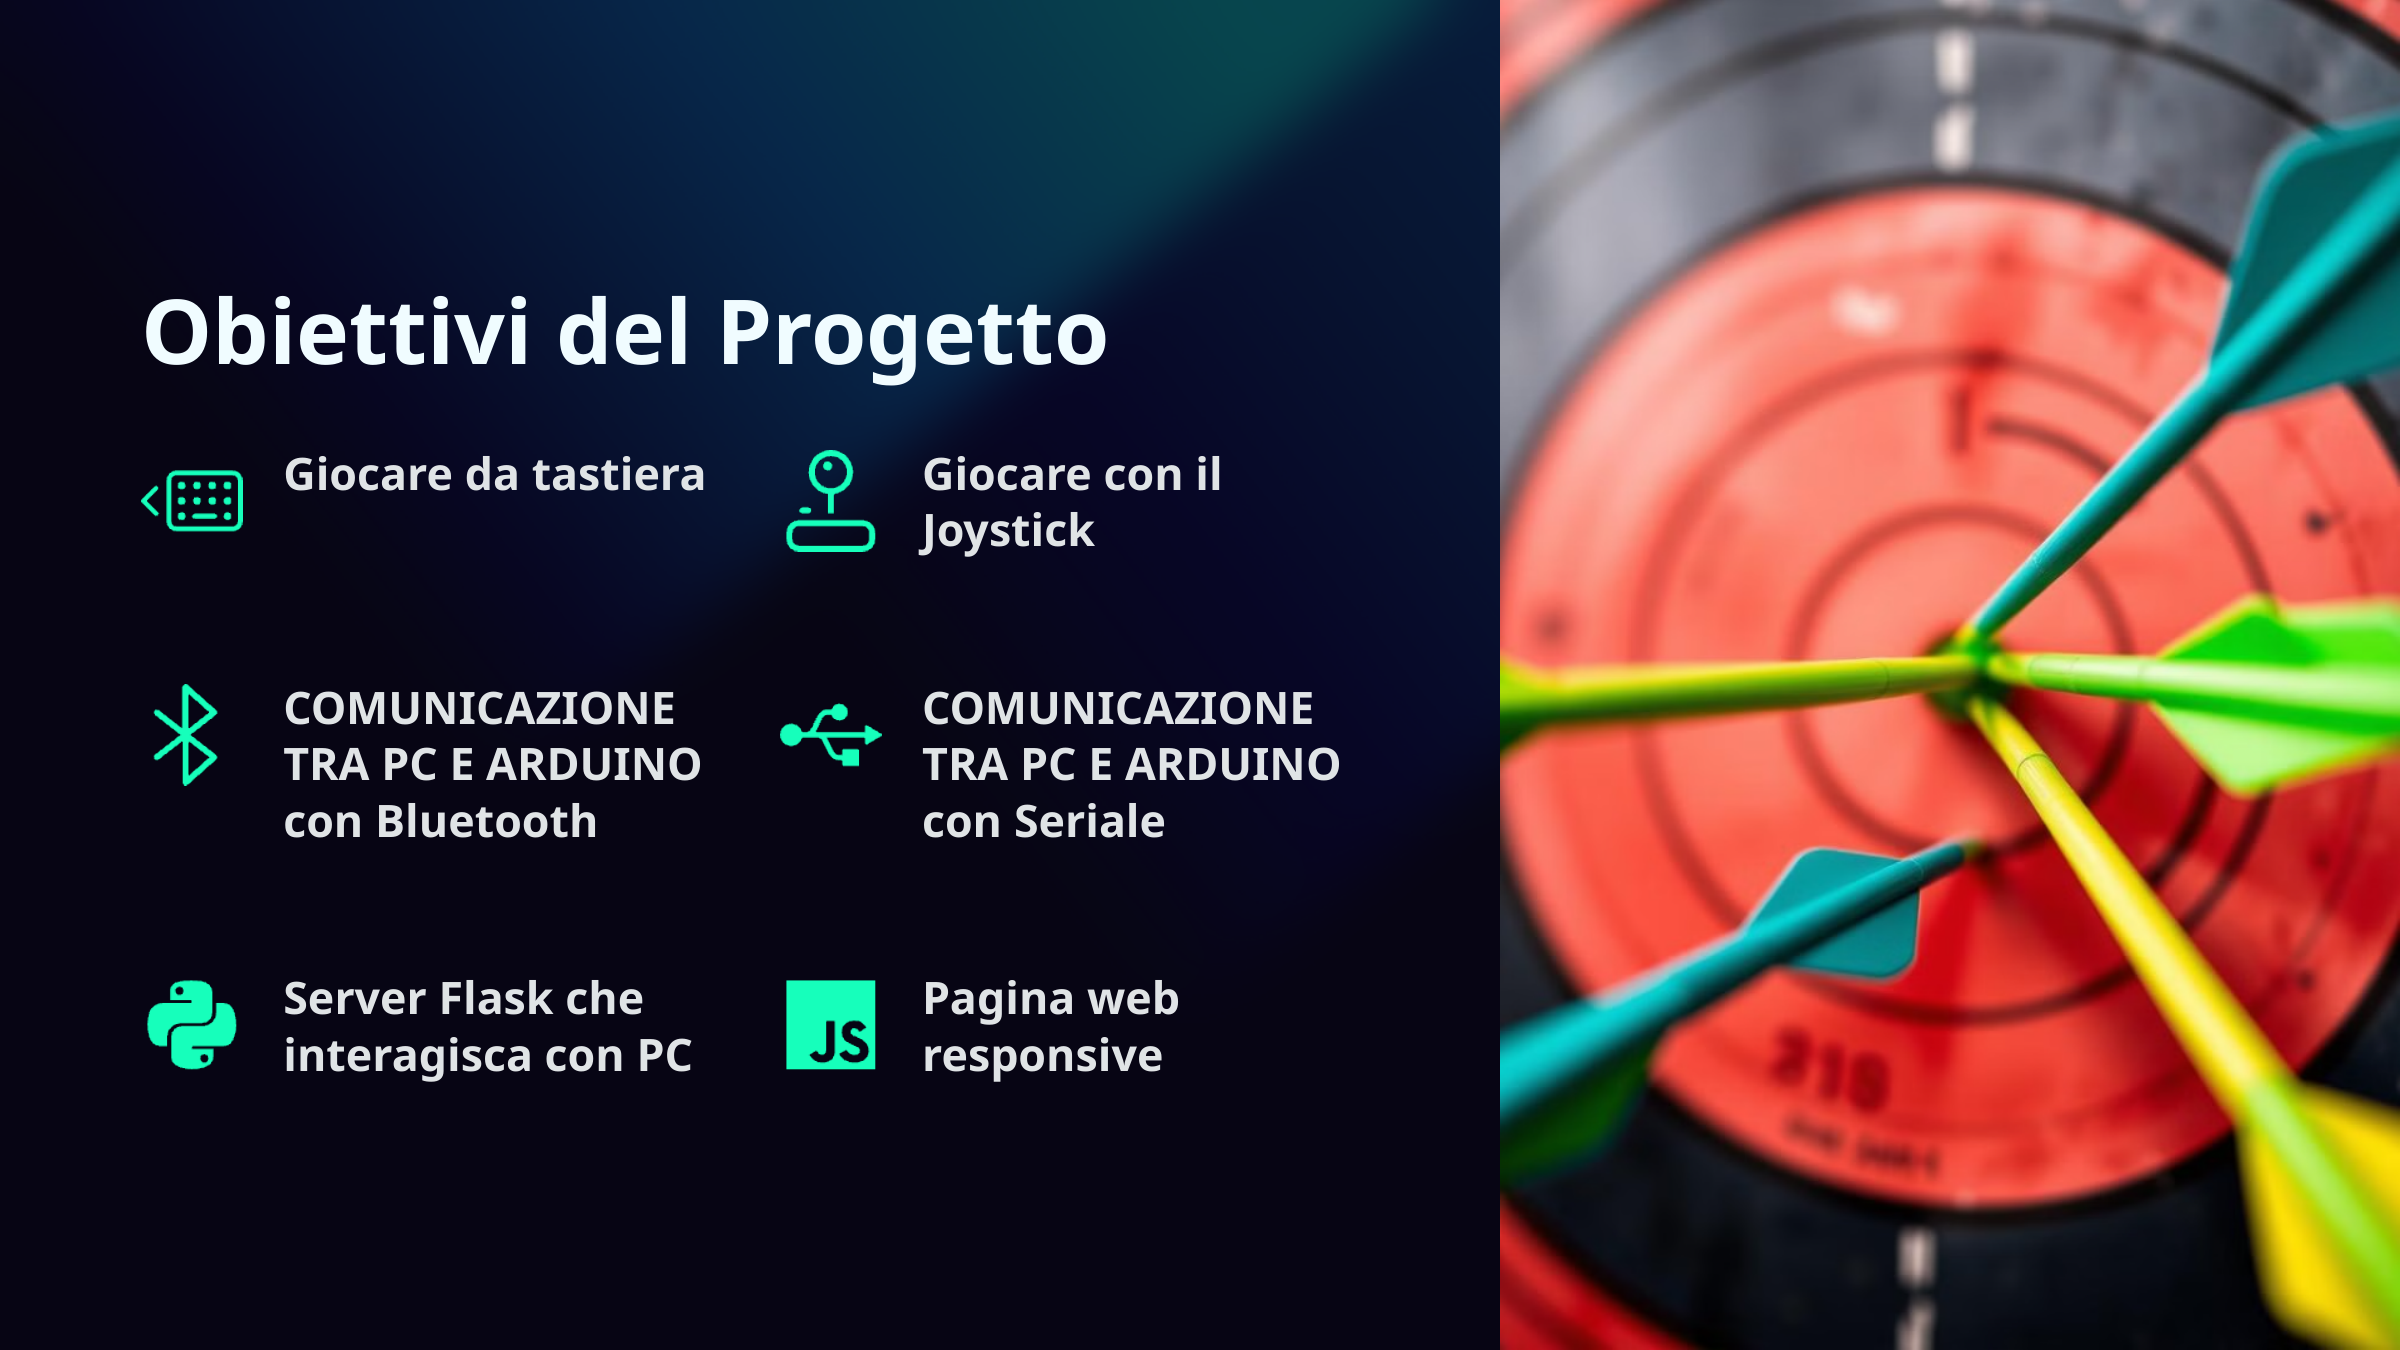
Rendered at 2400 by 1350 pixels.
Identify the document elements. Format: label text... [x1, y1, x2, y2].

text_box Obiettivi del Progetto [141, 270, 1046, 383]
picture [1499, 0, 2400, 1350]
picture [780, 684, 882, 786]
picture [141, 450, 243, 552]
text_box COMUNICAZIONE TRA PC E ARDUINO con Bluetooth [283, 677, 720, 846]
text_box Pagina web responsive [922, 967, 1359, 1080]
text_box Server Flask che interagisca con PC [283, 967, 720, 1080]
picture [780, 974, 882, 1076]
text_box COMUNICAZIONE TRA PC E ARDUINO con Seriale [922, 677, 1359, 846]
picture [780, 450, 882, 552]
text_box Giocare con il Joystick [922, 443, 1359, 556]
picture [141, 684, 243, 786]
picture [141, 974, 243, 1076]
text_box Giocare da tastiera [283, 443, 720, 500]
